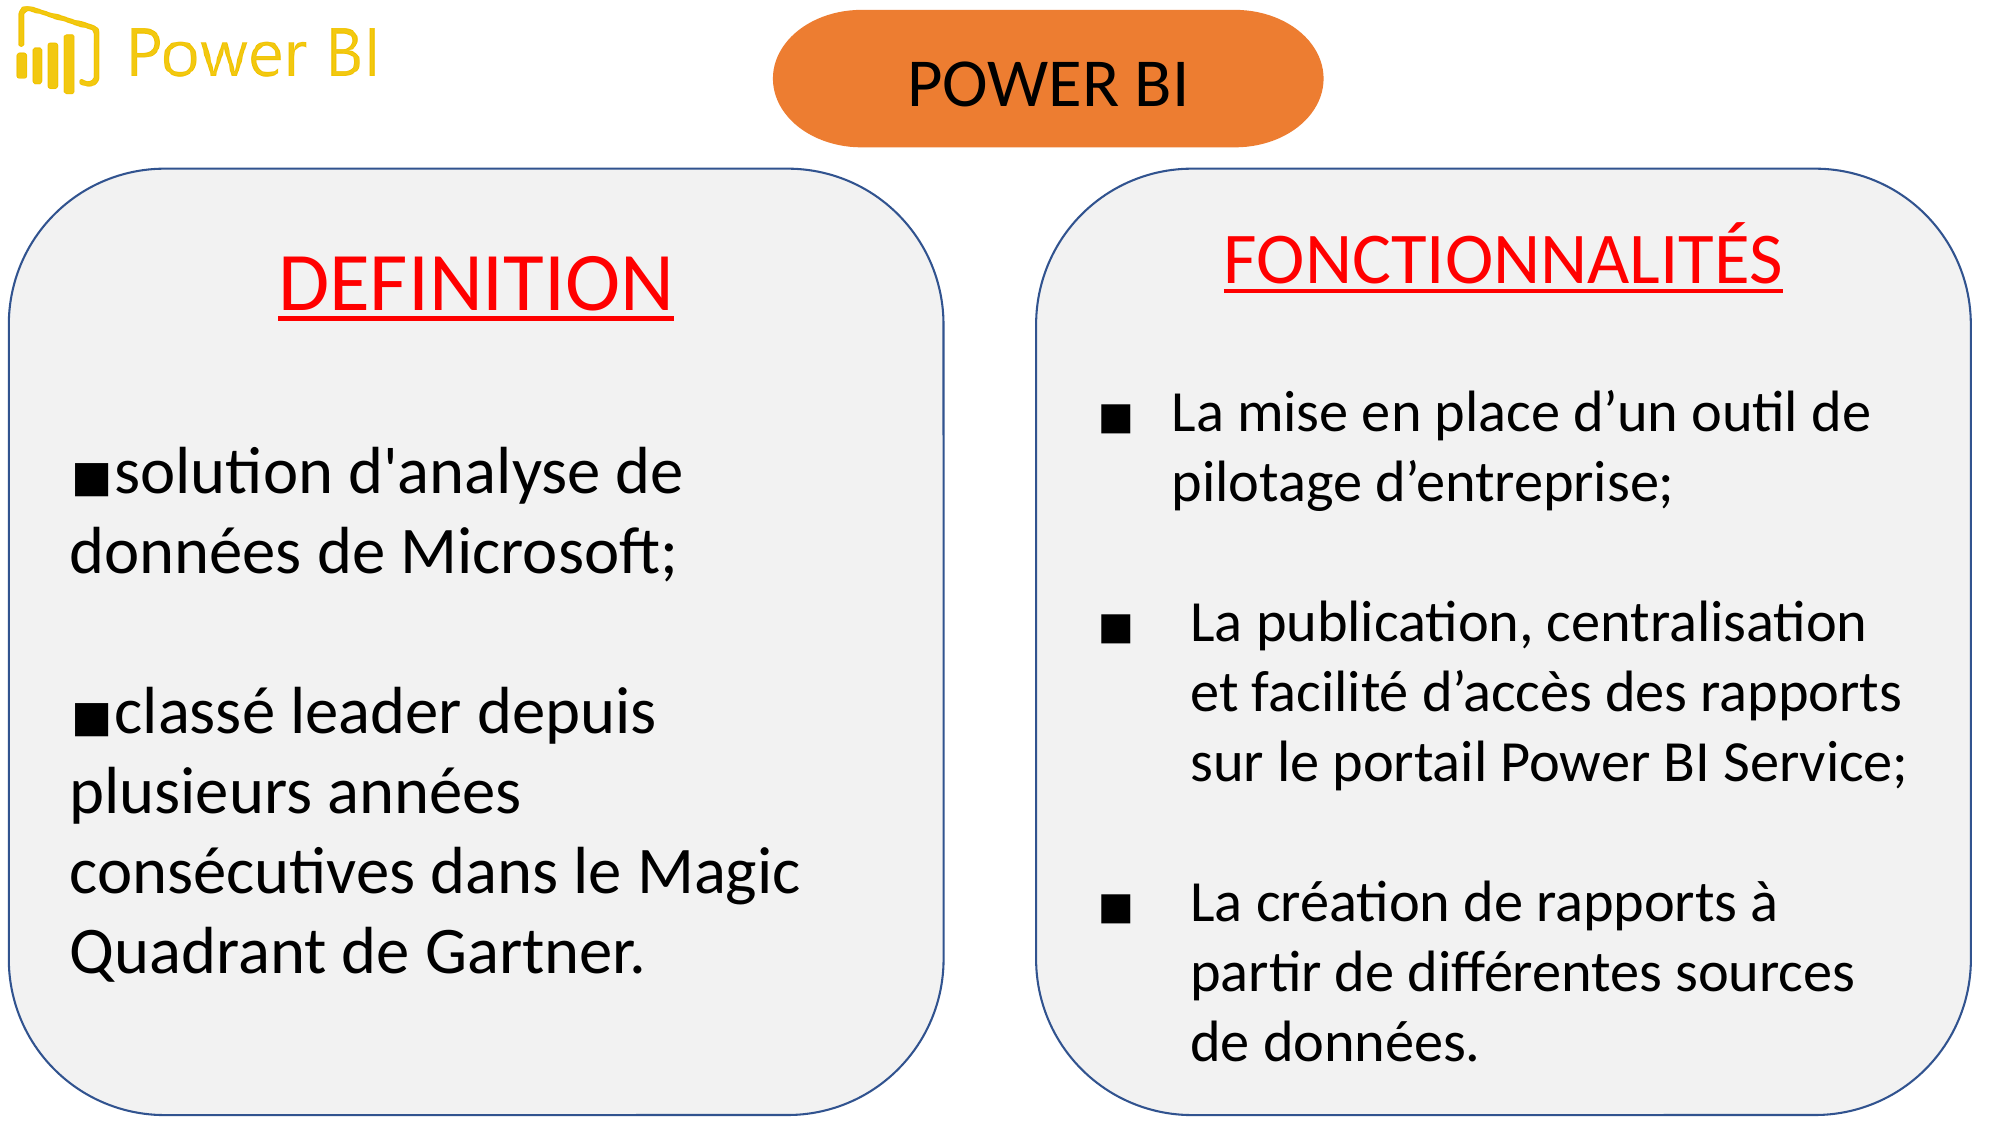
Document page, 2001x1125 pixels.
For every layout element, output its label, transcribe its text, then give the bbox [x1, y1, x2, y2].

picture [8, 0, 386, 100]
list [21, 231, 1079, 1125]
text_box POWER BI [772, 9, 1324, 148]
text_box DEFINITION solution d'analyse de données de Microsoft; classé leader depuis plusieurs années consécutives dans le Magic Quadrant de Gartner. [8, 168, 944, 1116]
text_box FONCTIONNALITÉS La mise en place d’un outil de pilotage d’entreprise; La publication, centralisation et facilité d’accès des rapports sur le portail Power BI Service; La création de rapports à partir de différentes sources de données. [1036, 168, 1971, 1116]
title [137, 59, 1863, 231]
